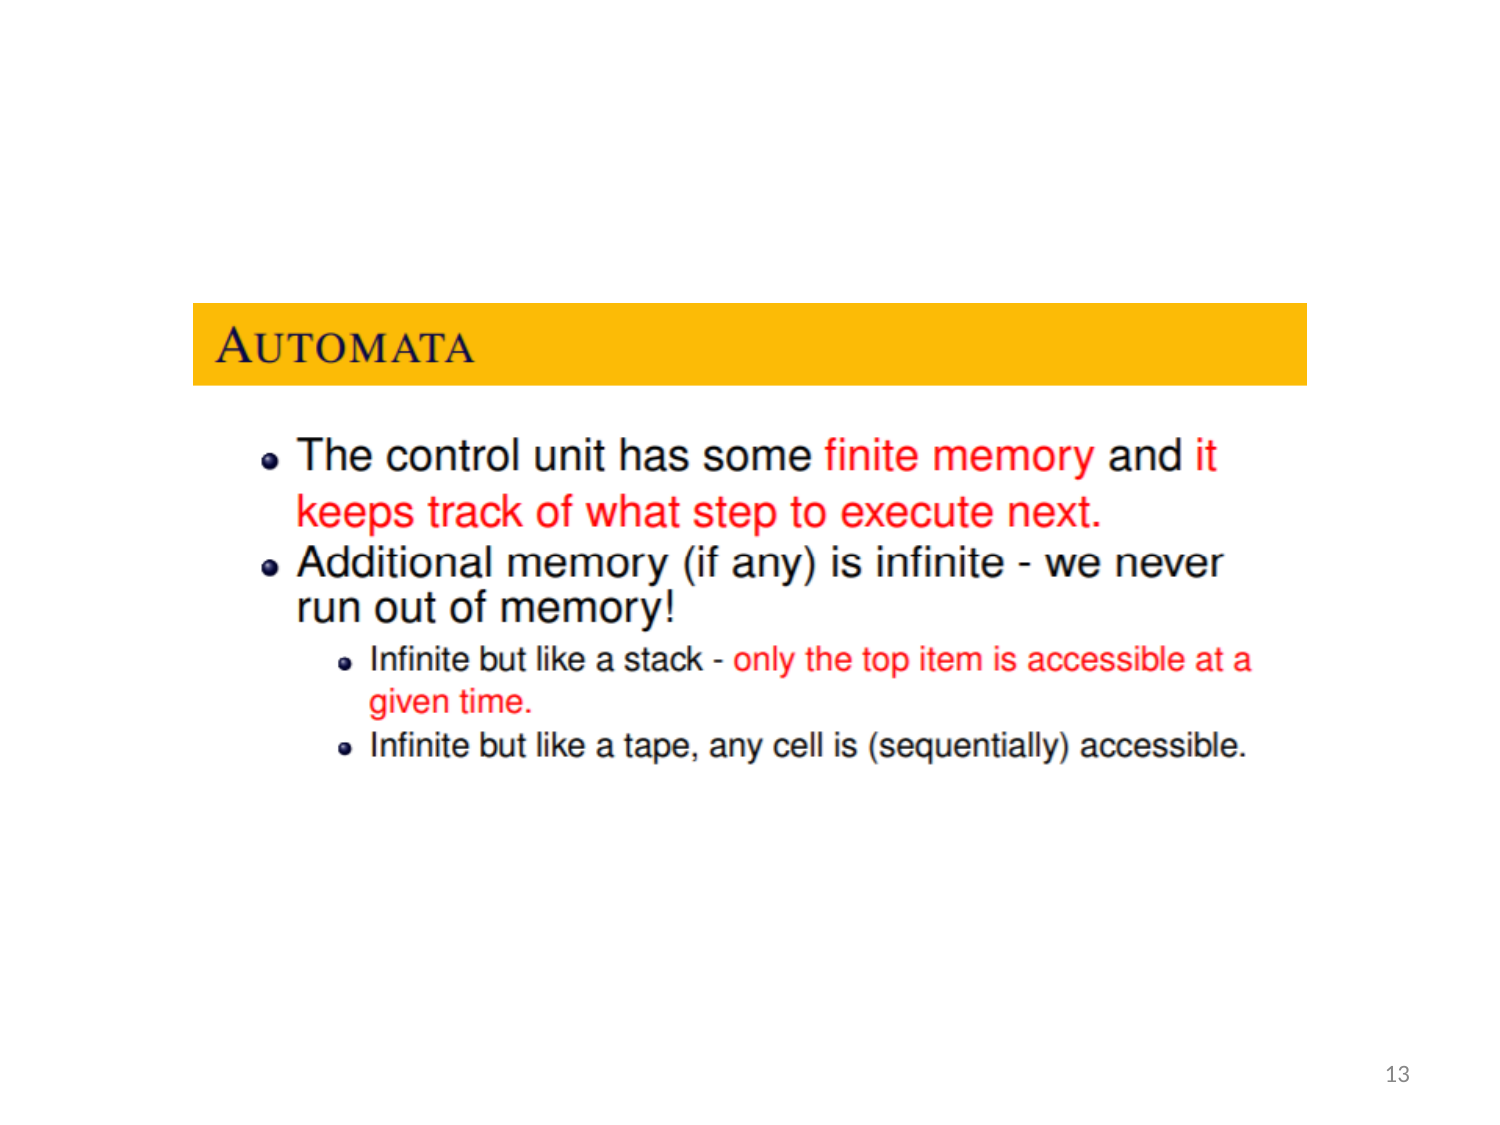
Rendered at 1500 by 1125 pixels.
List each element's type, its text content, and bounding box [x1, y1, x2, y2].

slide_number ‹#› [1074, 1042, 1425, 1103]
picture [193, 303, 1307, 822]
